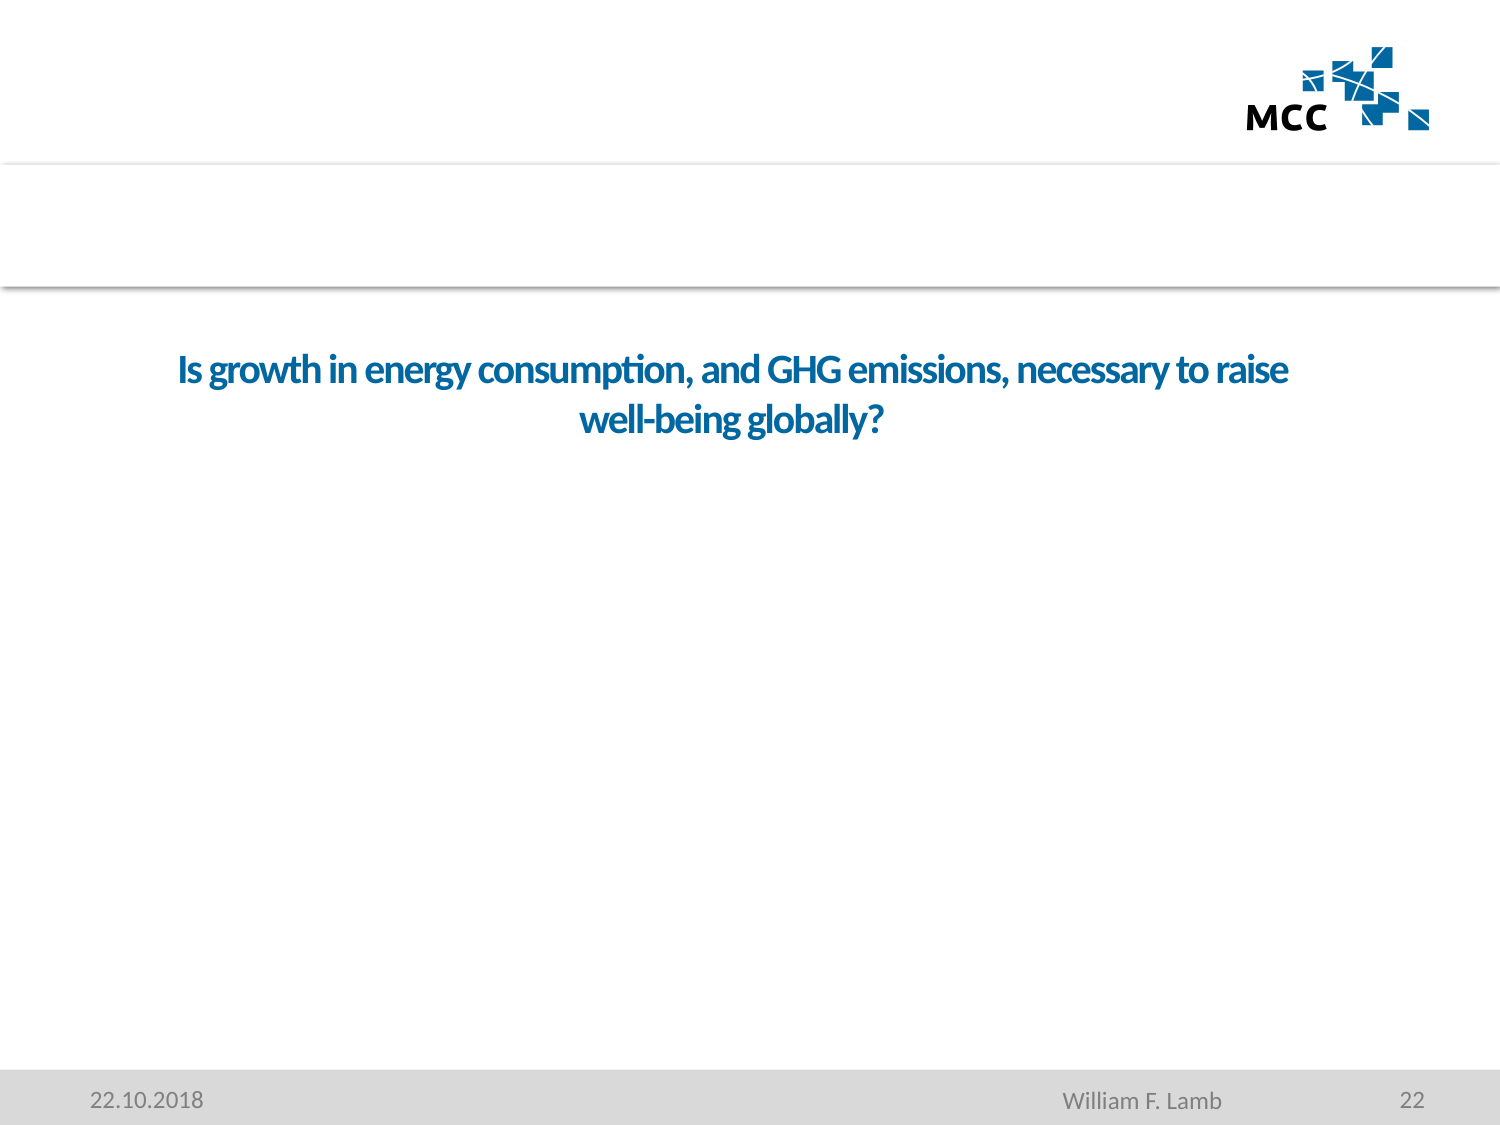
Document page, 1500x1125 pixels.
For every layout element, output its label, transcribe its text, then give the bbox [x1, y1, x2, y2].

text_box Is growth in energy consumption, and GHG emissions, necessary to raise well-being globally? [126, 334, 1338, 449]
picture [1238, 0, 1500, 138]
